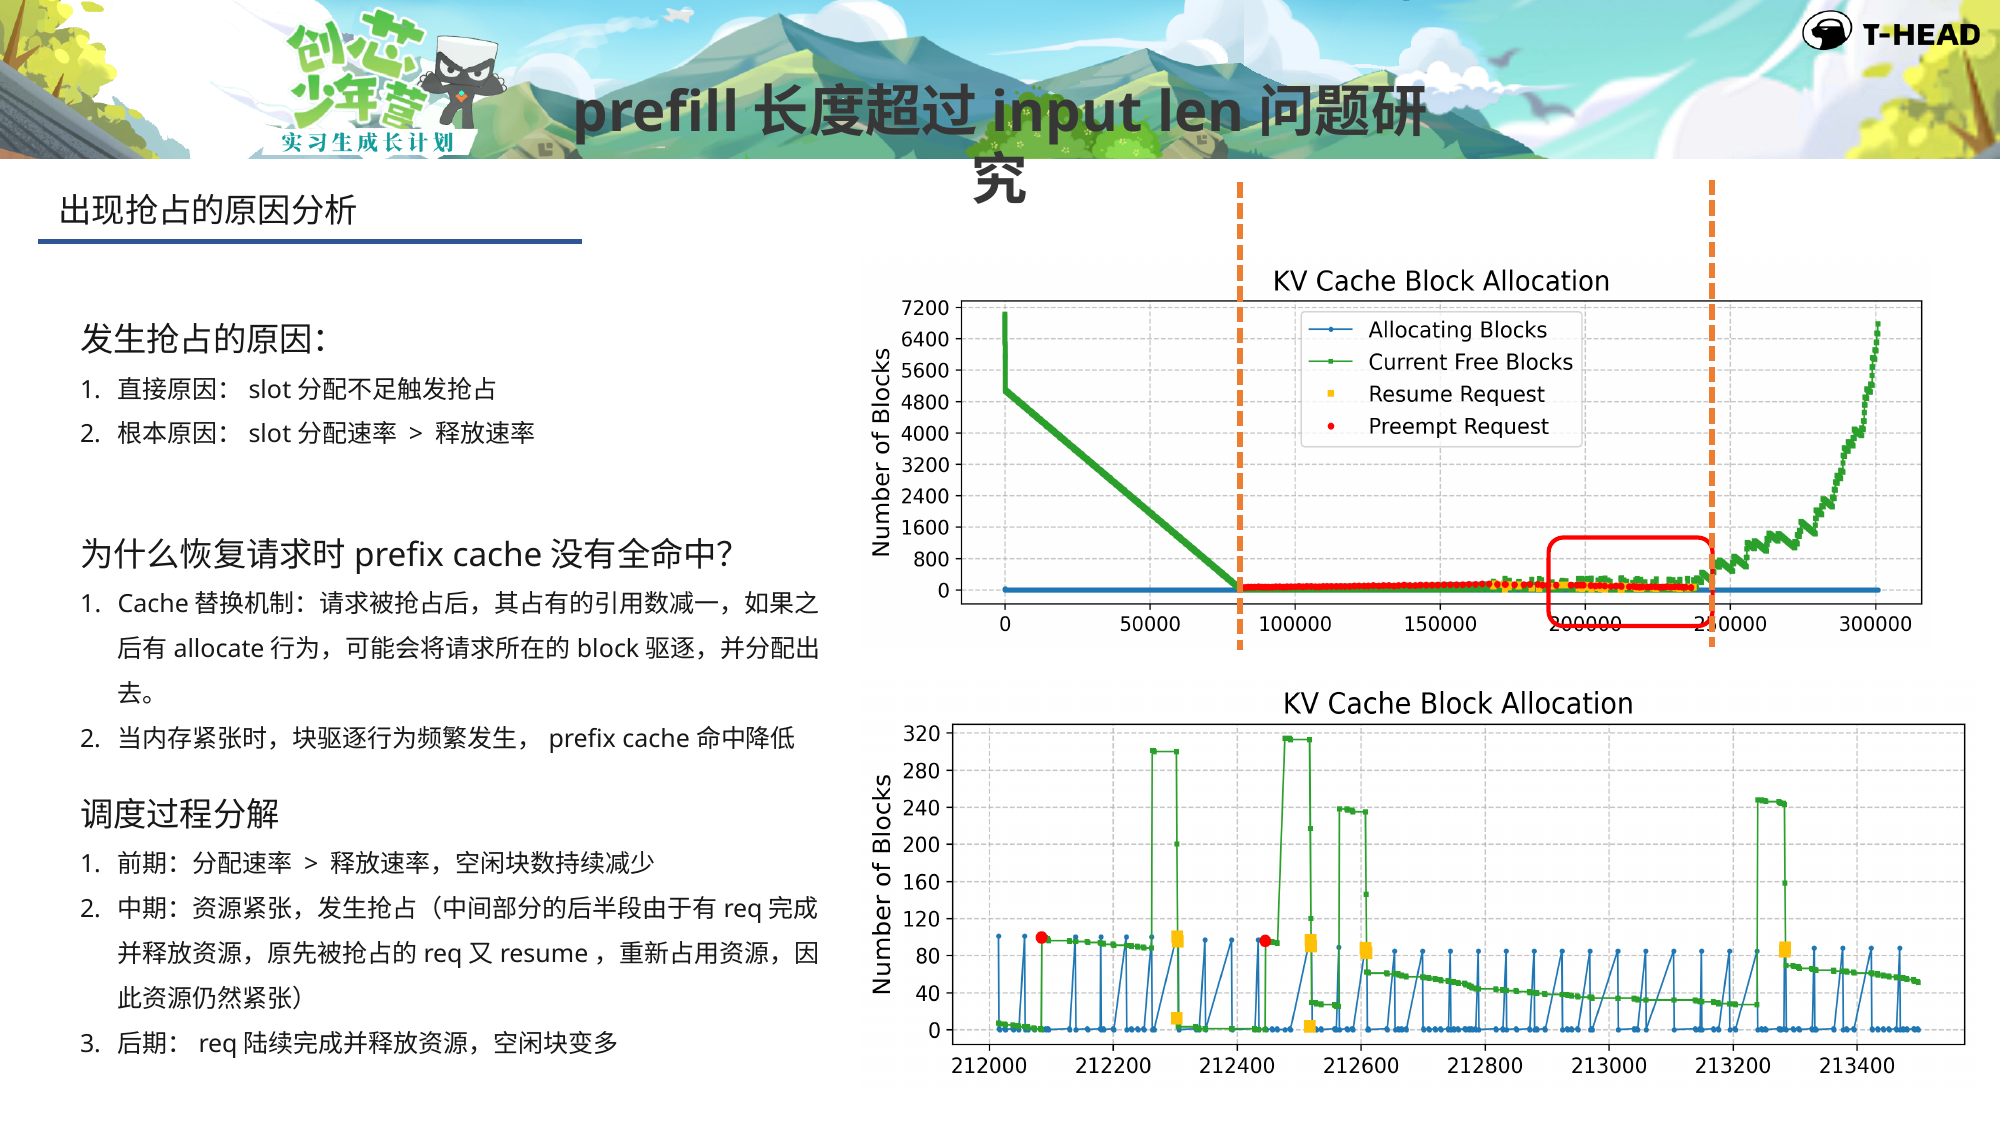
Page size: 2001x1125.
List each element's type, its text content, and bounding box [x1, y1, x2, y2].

picture [859, 257, 1239, 648]
text_box 发生抢占的原因： 直接原因：slot分配不足触发抢占 根本原因：slot分配速率 > 释放速率 [65, 290, 846, 456]
text_box 调度过程分解 前期：分配速率 > 释放速率，空闲块数持续减少 中期：资源紧张，发生抢占（中间部分的后半段由于有req完成并释放资源，原先被抢占的req又resume，重新占用资源，因此资源仍然紧张） 后期：req陆续完成并释放资源，空闲块变多 [65, 765, 846, 1065]
text_box 出现抢占的原因分析 [43, 182, 373, 237]
picture [1241, 257, 1711, 648]
text_box prefill长度超过input len问题研究 [550, 68, 1450, 218]
text_box 为什么恢复请求时prefix cache没有全命中？ Cache替换机制：请求被抢占后，其占有的引用数减一，如果之后有allocate行为，可能会将请求所在的block驱逐，并分配出去。 当内存紧张时，块驱逐行为频繁发生，prefix cache命中降低 [65, 505, 846, 760]
picture [1713, 257, 1933, 648]
picture [859, 678, 1976, 1090]
picture [0, 0, 2000, 159]
